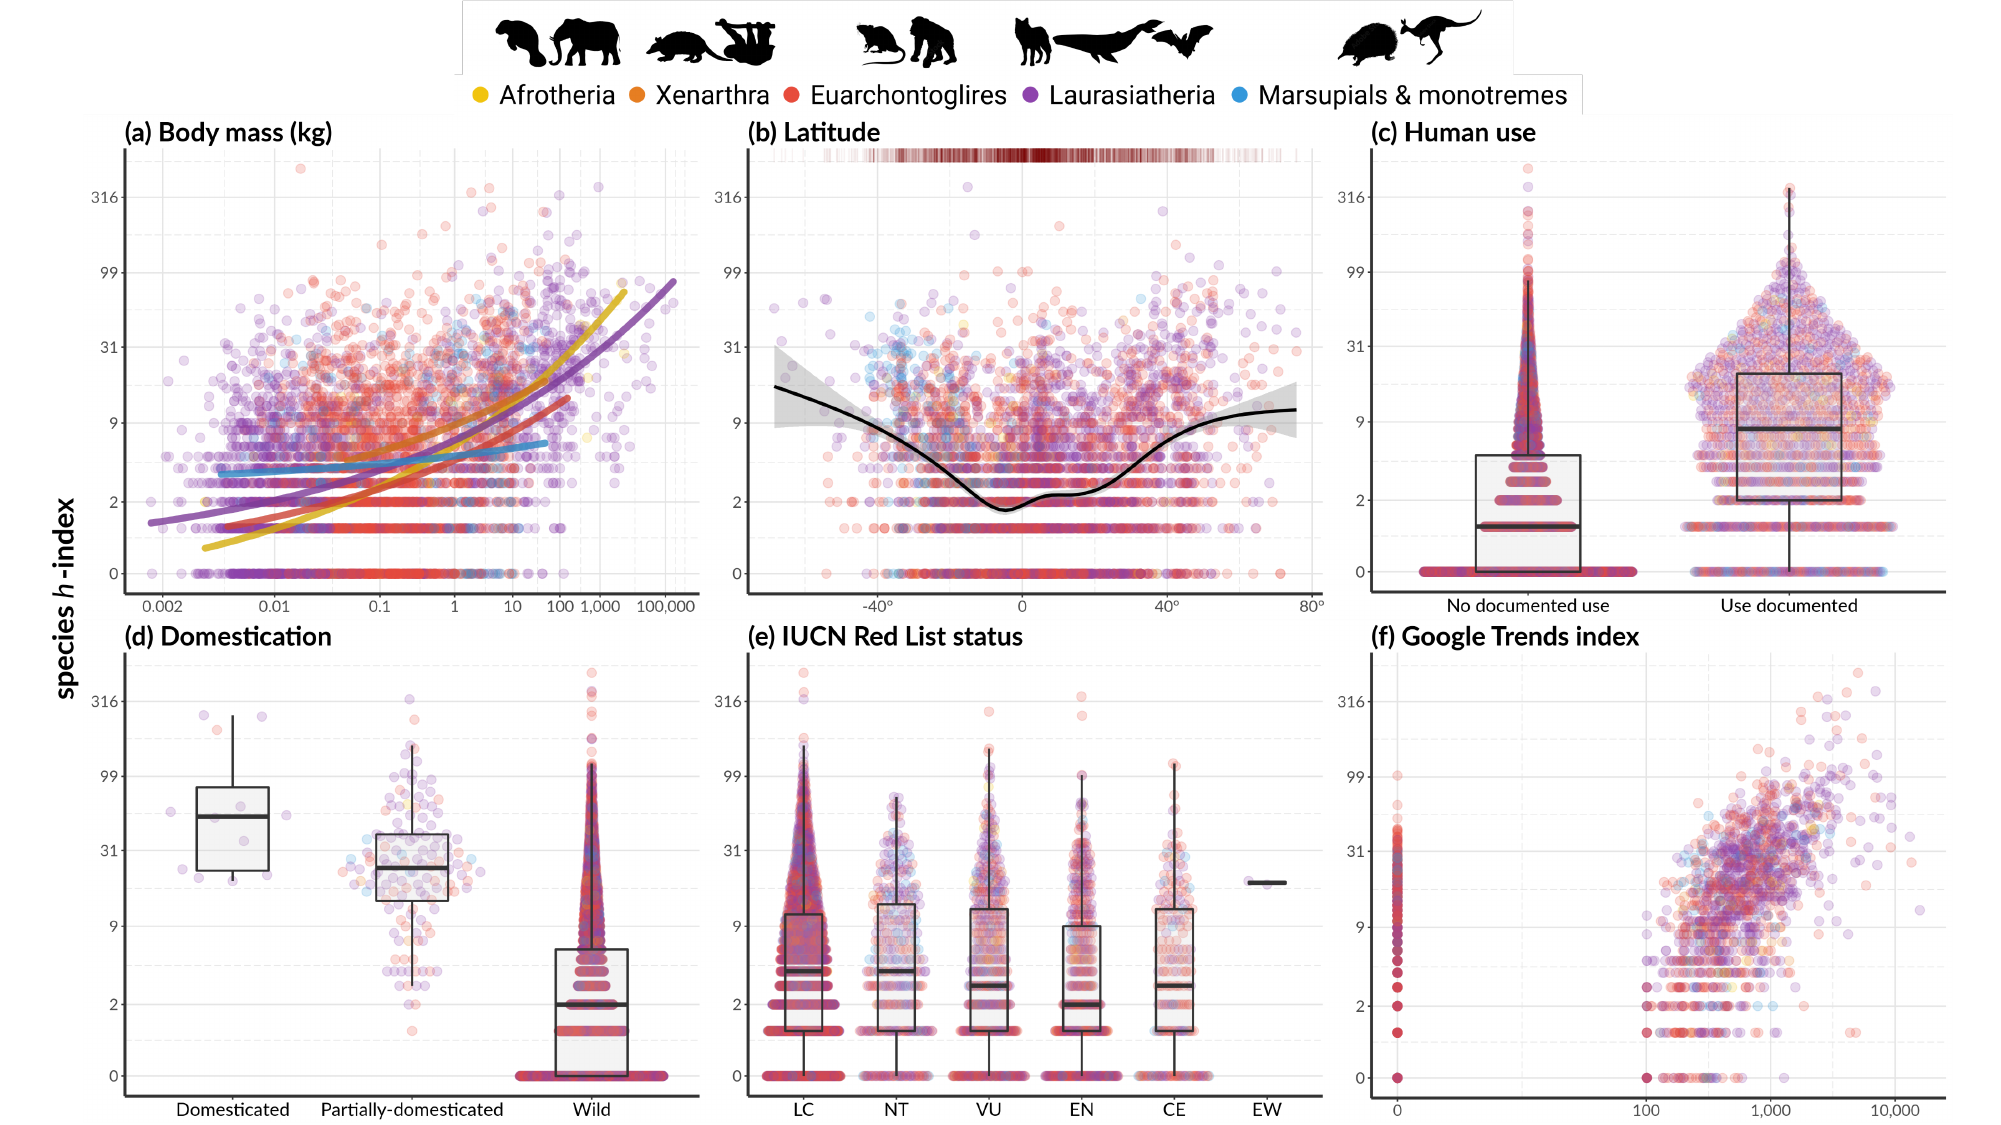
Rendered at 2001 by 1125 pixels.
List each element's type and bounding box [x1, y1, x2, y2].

list [47, 0, 1953, 1125]
